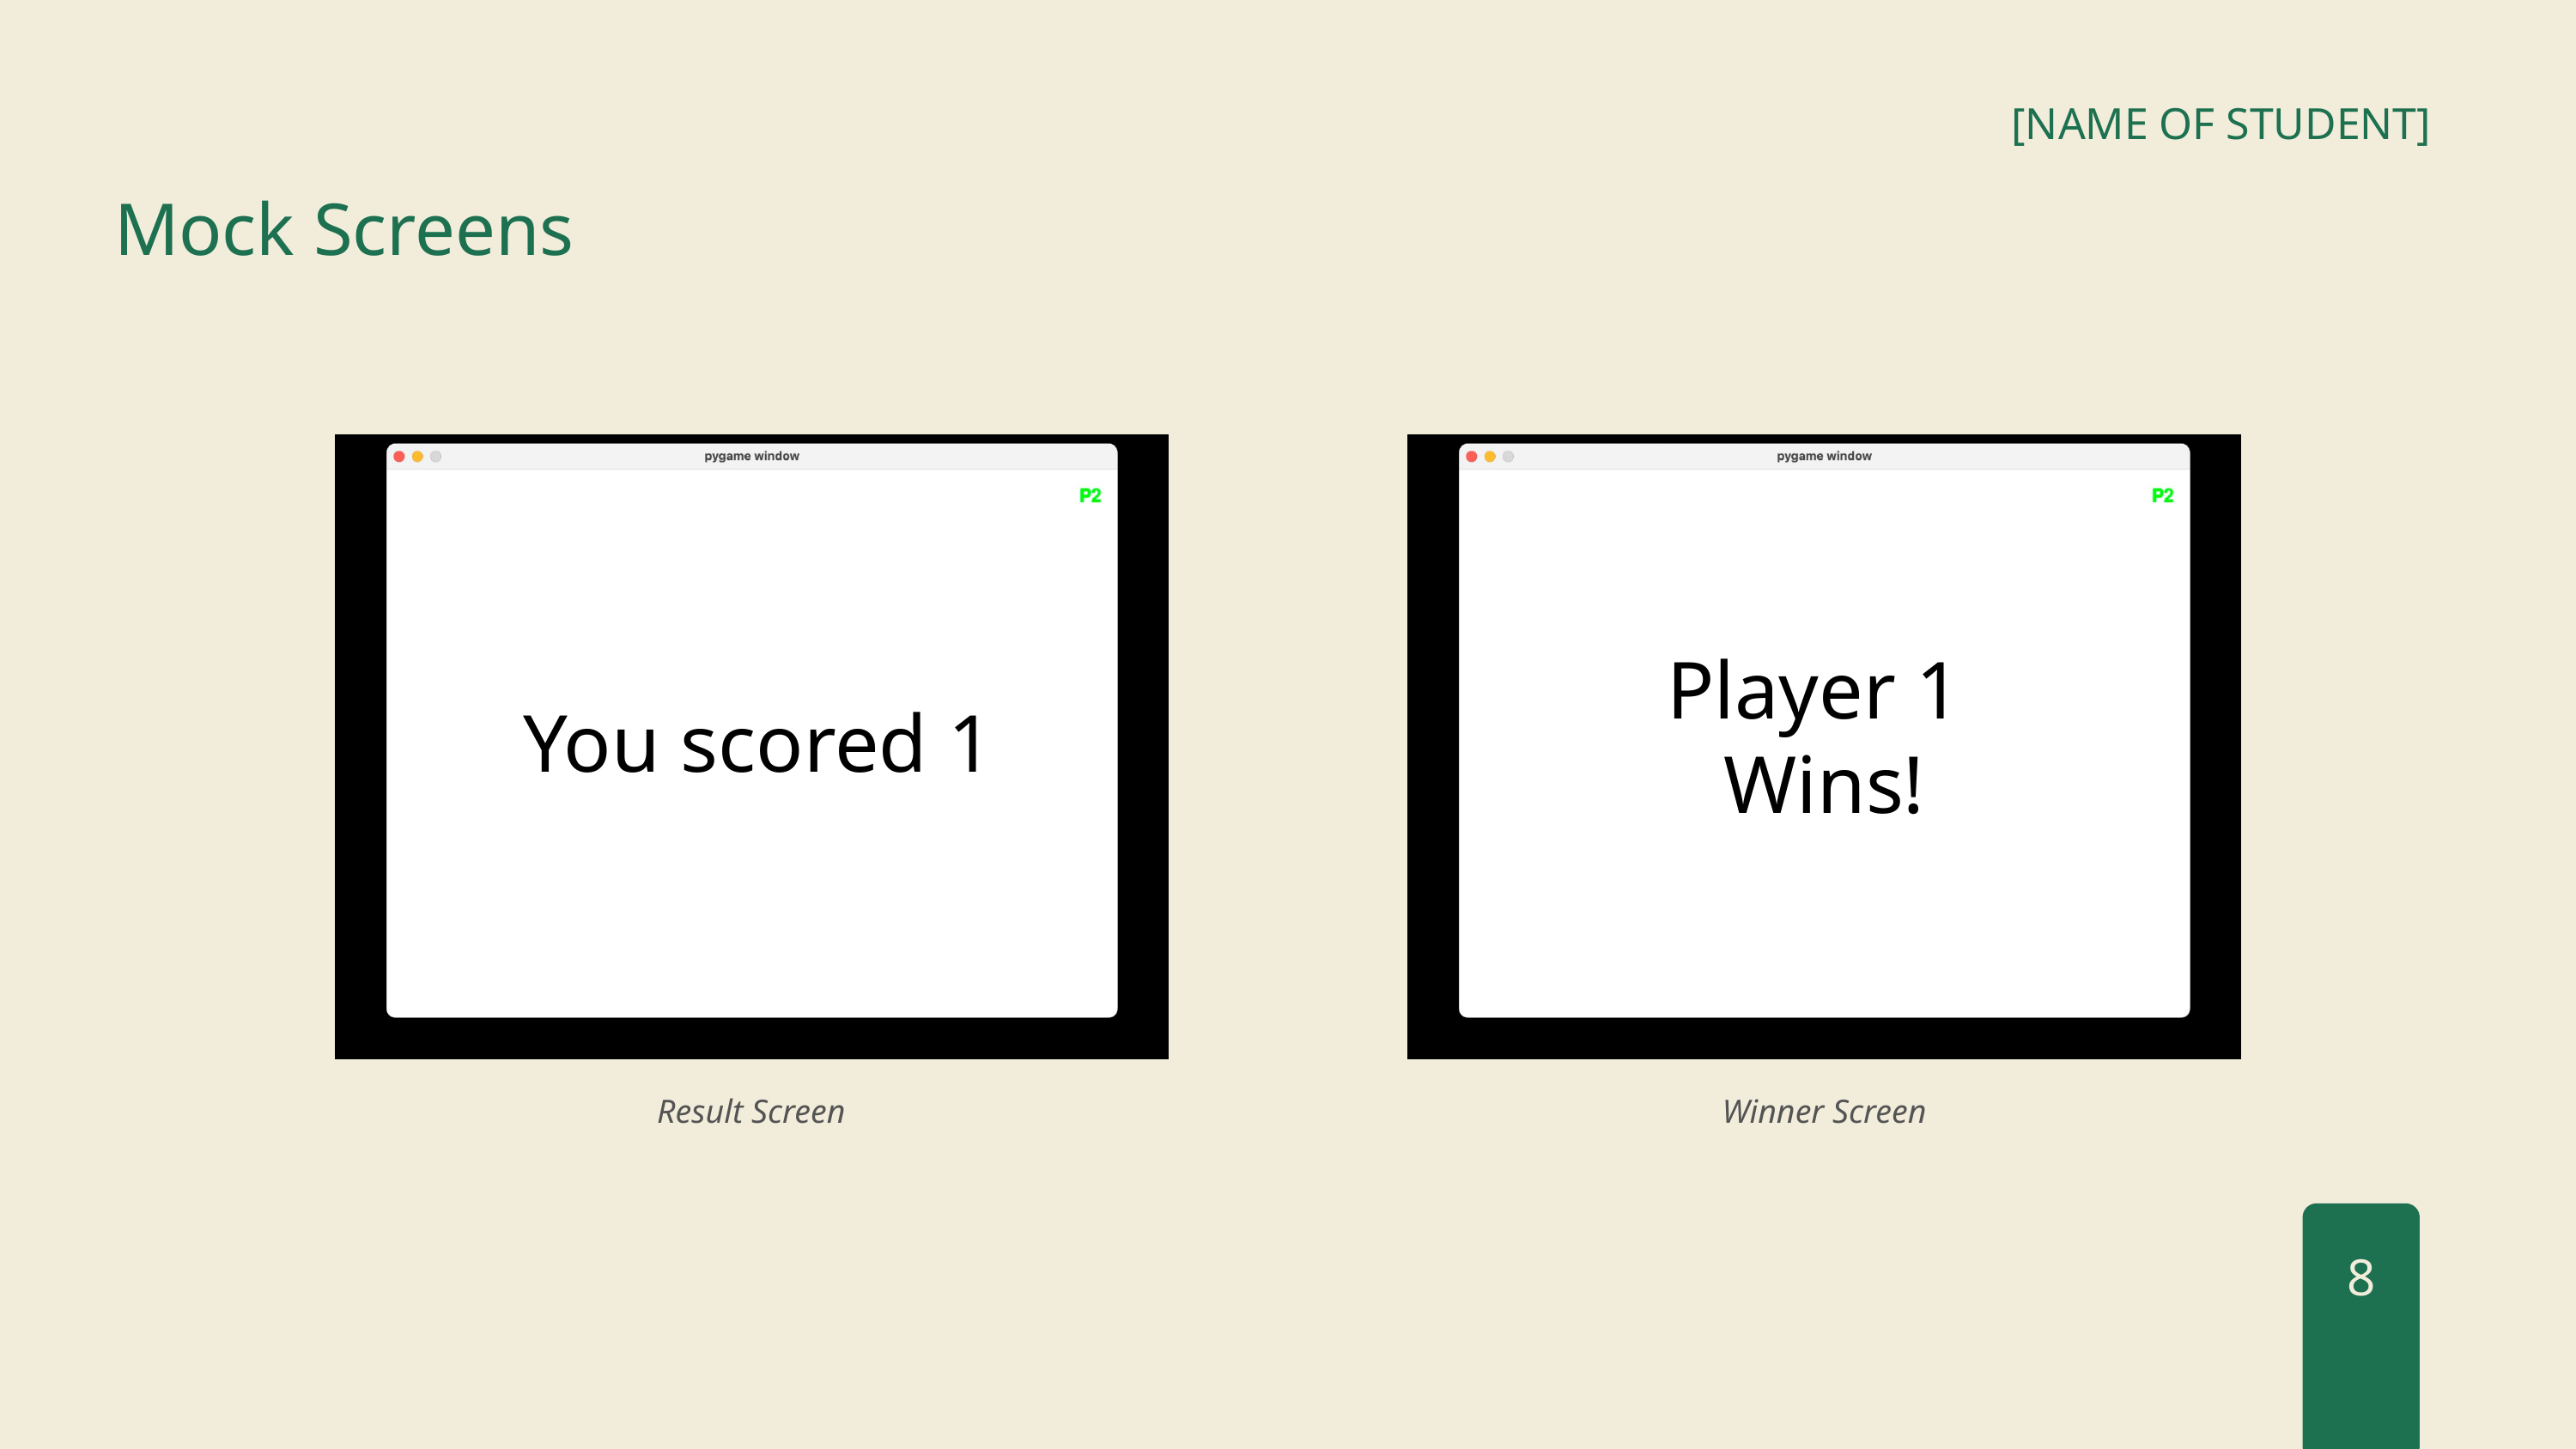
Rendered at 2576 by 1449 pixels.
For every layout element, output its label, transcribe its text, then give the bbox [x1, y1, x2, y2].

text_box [334, 434, 2242, 1161]
text_box Mock Screens [114, 169, 1094, 270]
text_box [NAME OF STUDENT] [1930, 88, 2432, 149]
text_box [2302, 1203, 2421, 1449]
